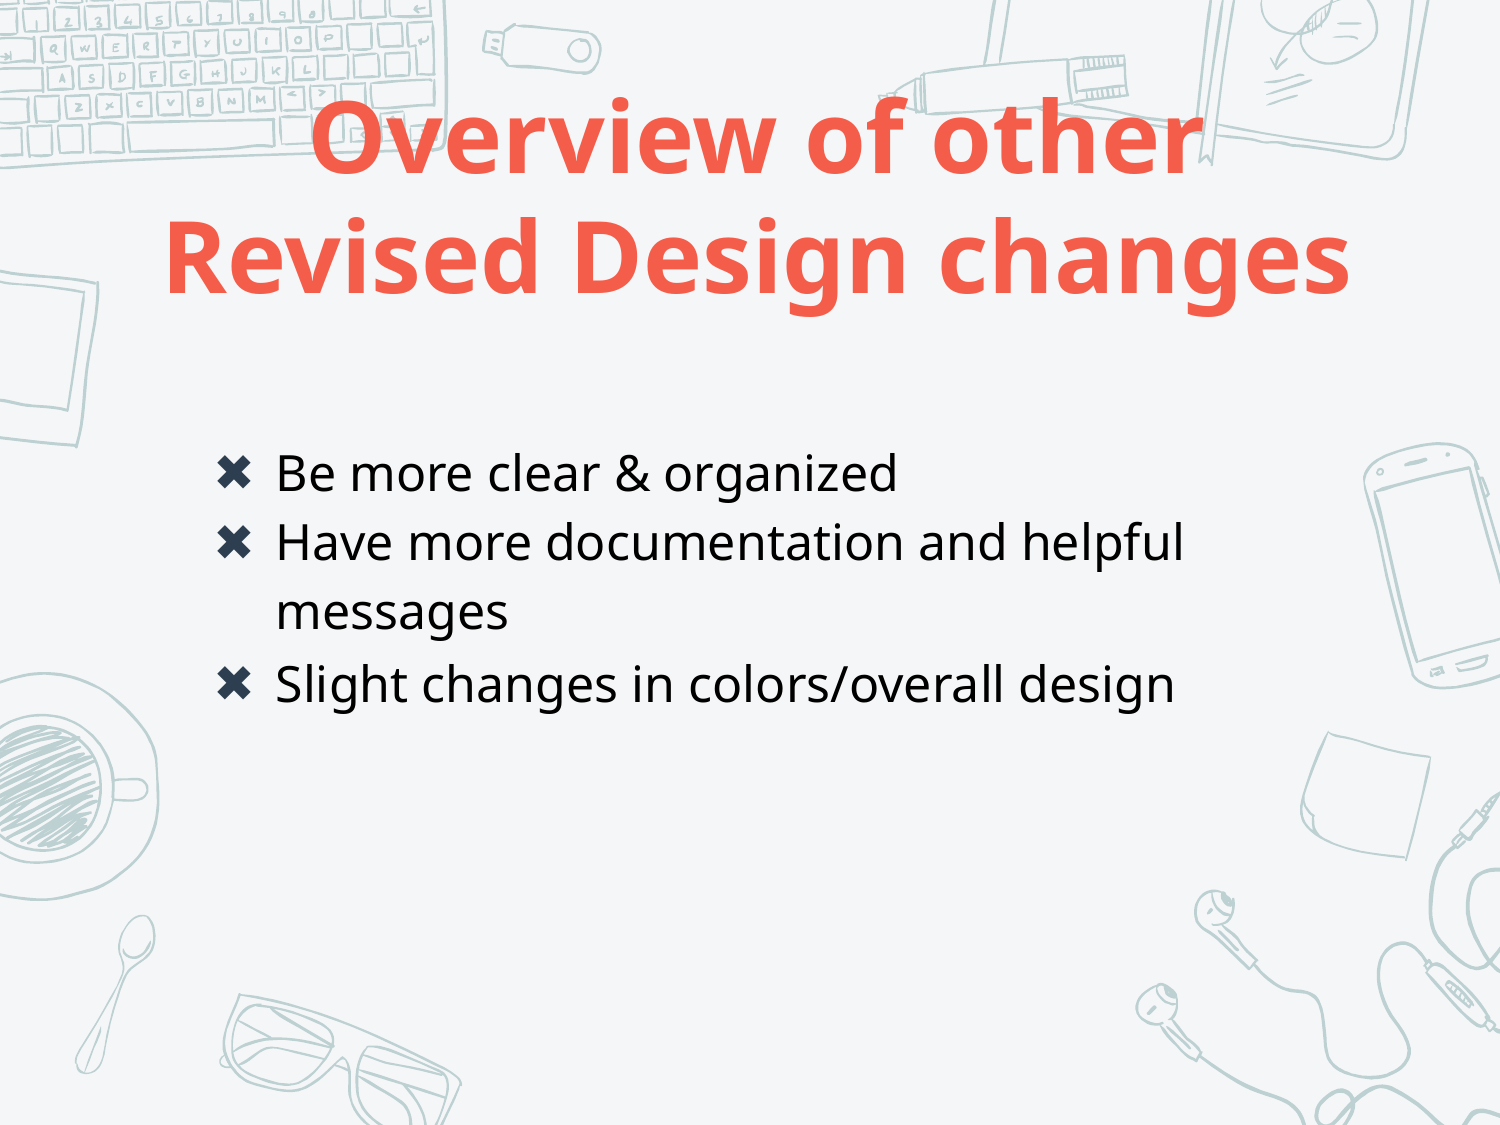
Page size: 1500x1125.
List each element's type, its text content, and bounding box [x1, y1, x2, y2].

title Overview of other Revised Design changes [95, 201, 1419, 329]
text_box Be more clear & organized Have more documentation and helpful messages Slight changes in colors/overall design [185, 255, 1392, 889]
